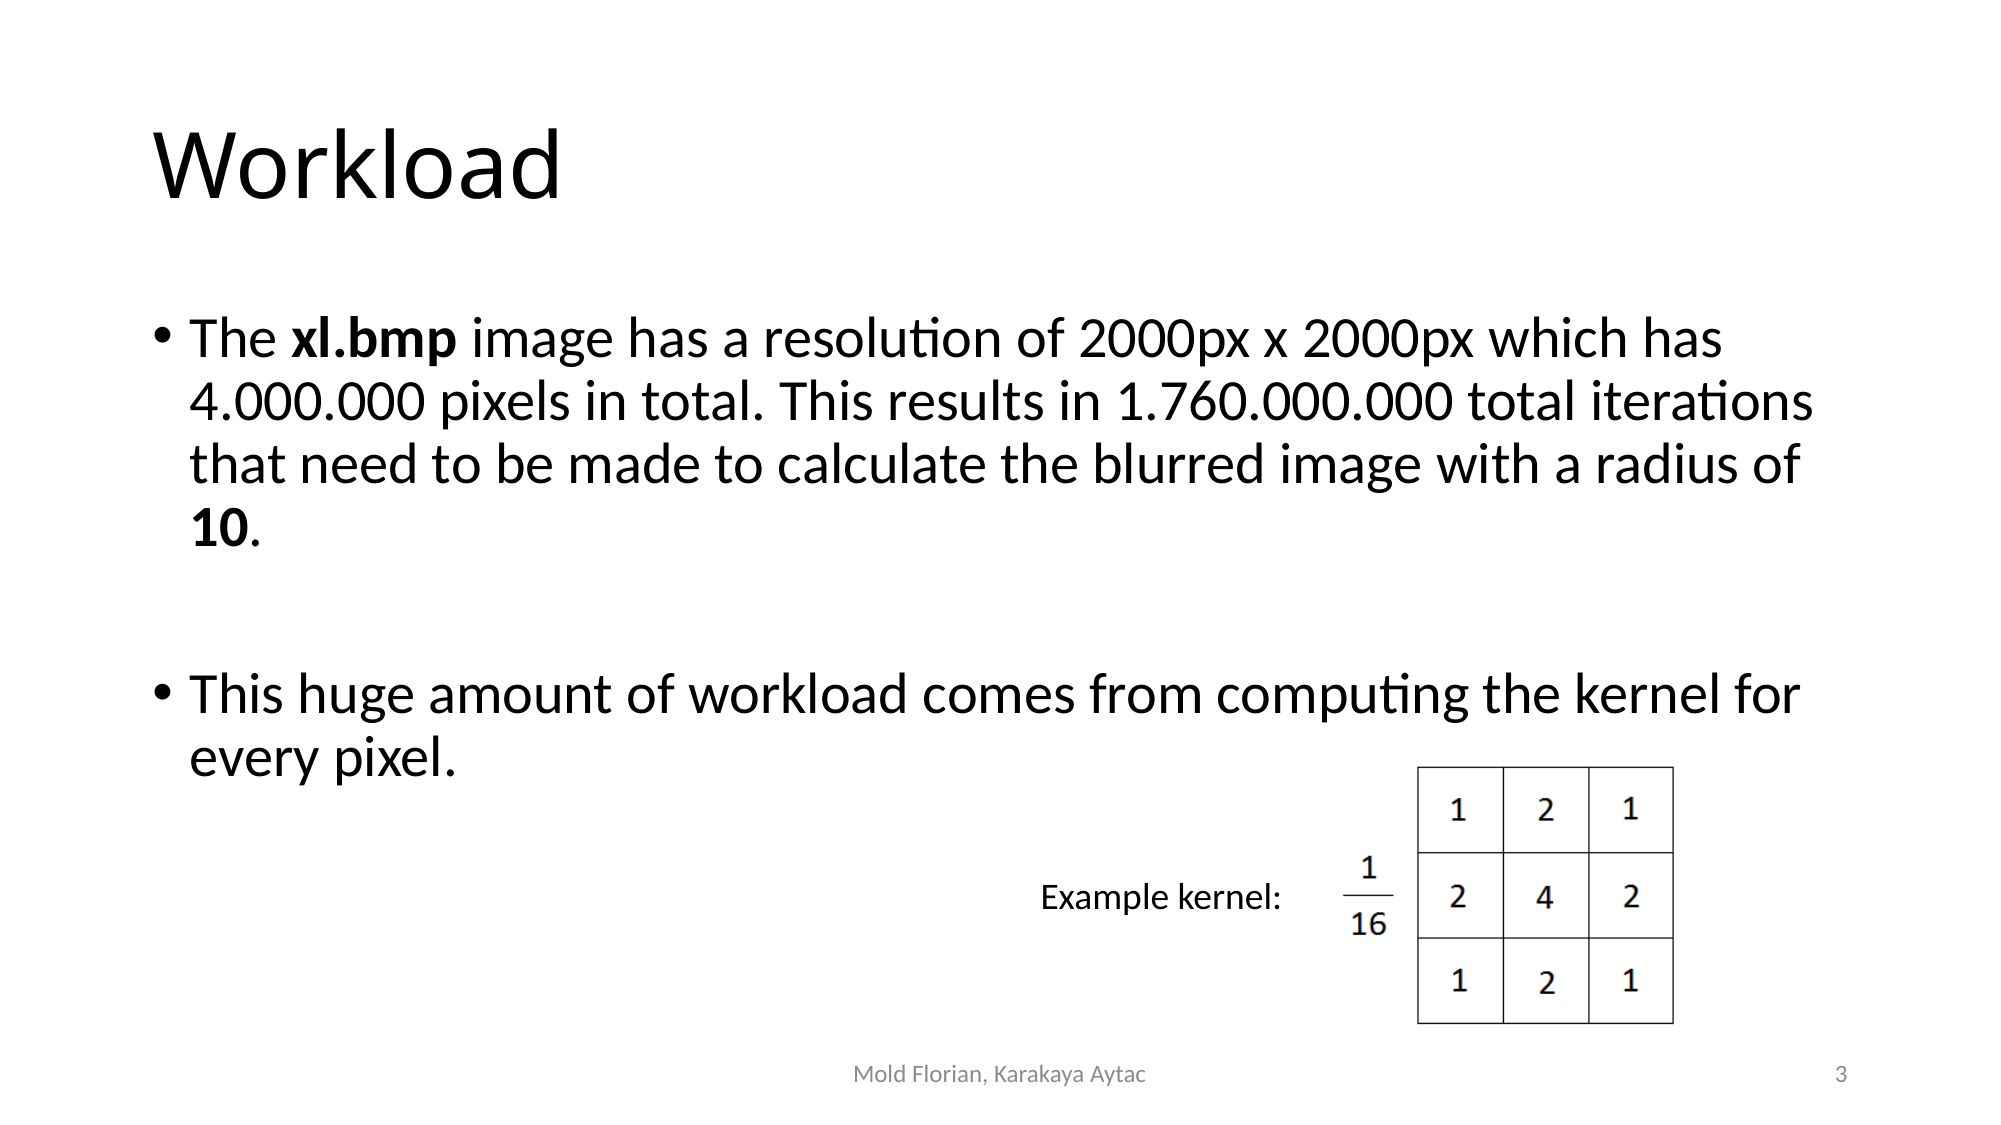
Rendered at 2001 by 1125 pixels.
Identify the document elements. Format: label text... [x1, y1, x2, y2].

title Workload [137, 59, 1863, 278]
list The xl.bmp image has a resolution of 2000px x 2000px which has 4.000.000 pixels in total. This results in 1.760.000.000 total iterations that need to be made to calculate the blurred image with a radius of 10. This huge amount of workload comes from computing the kernel for every pixel. [137, 299, 1863, 1014]
text_box Example kernel: [1025, 865, 1311, 925]
footer Mold Florian, Karakaya Aytac [662, 1042, 1338, 1103]
slide_number 3 [1412, 1042, 1863, 1103]
picture [1337, 748, 1694, 1043]
